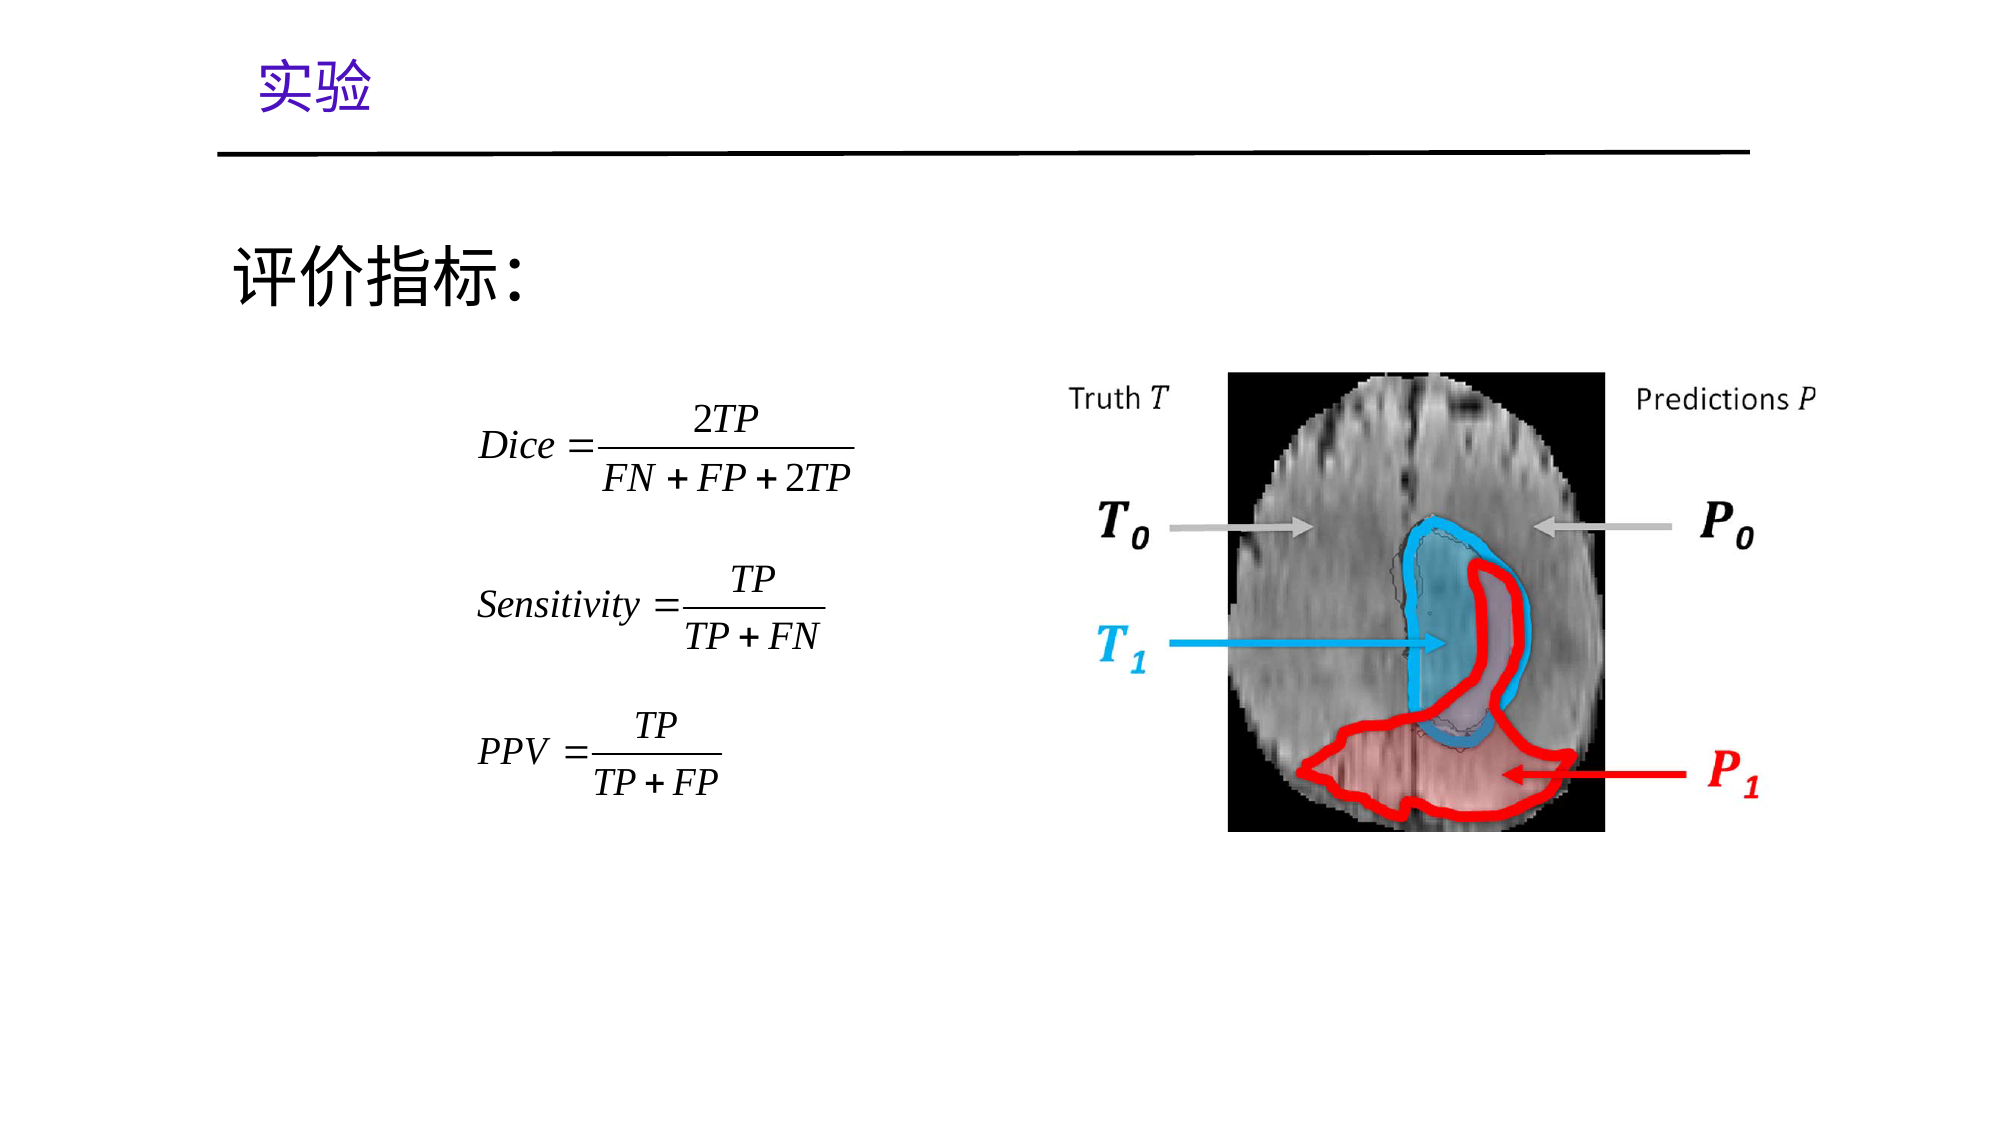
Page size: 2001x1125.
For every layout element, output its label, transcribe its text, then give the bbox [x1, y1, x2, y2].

text_box 实验 [241, 42, 838, 128]
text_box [469, 388, 866, 504]
text_box 评价指标： [217, 227, 600, 322]
picture [1068, 372, 1816, 832]
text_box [468, 549, 834, 663]
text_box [469, 696, 730, 804]
